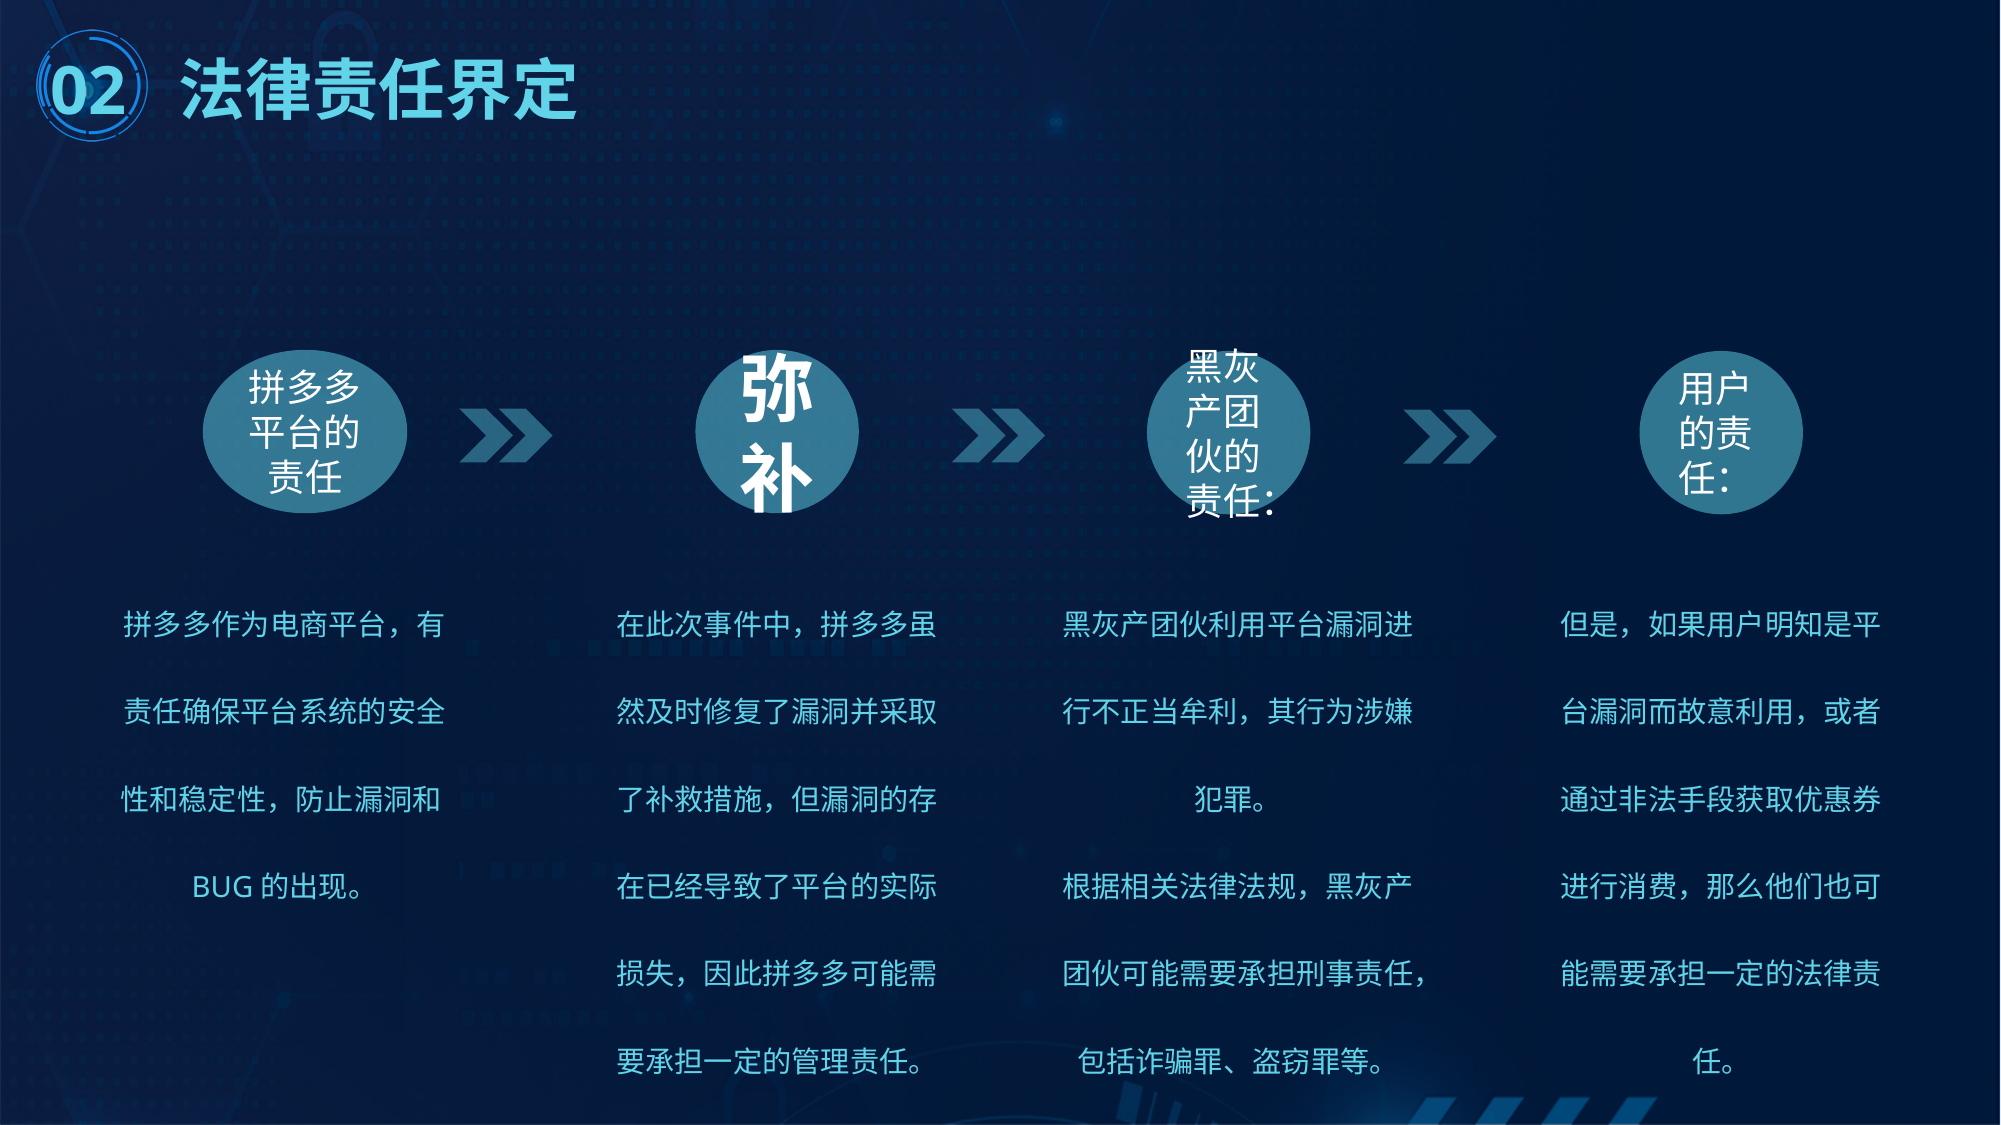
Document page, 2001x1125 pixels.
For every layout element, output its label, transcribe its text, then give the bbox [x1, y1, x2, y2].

text_box 但是，如果用户明知是平台漏洞而故意利用，或者通过非法手段获取优惠券进行消费，那么他们也可能需要承担一定的法律责任。 [1537, 546, 1905, 1086]
text_box 在此次事件中，拼多多虽然及时修复了漏洞并采取了补救措施，但漏洞的存在已经导致了平台的实际损失，因此拼多多可能需要承担一定的管理责任。 [593, 546, 961, 1086]
text_box 黑灰产团伙利用平台漏洞进行不正当牟利，其行为涉嫌犯罪。 根据相关法律法规，黑灰产团伙可能需要承担刑事责任，包括诈骗罪、盗窃罪等。 [1045, 546, 1431, 1086]
text_box [456, 407, 515, 464]
text_box [949, 407, 1007, 464]
text_box [1440, 408, 1499, 465]
text_box 弥补 [694, 348, 860, 515]
text_box [988, 407, 1047, 464]
text_box 黑灰产团伙的责任： [1145, 349, 1312, 516]
text_box [1400, 408, 1459, 465]
text_box [496, 407, 555, 464]
text_box 法律责任界定 [163, 40, 1021, 136]
text_box 拼多多平台的责任 [201, 348, 409, 515]
text_box 拼多多作为电商平台，有责任确保平台系统的安全性和稳定性，防止漏洞和BUG的出现。 [101, 546, 468, 911]
text_box 用户的责任： [1638, 349, 1804, 516]
picture [0, 0, 2001, 1125]
